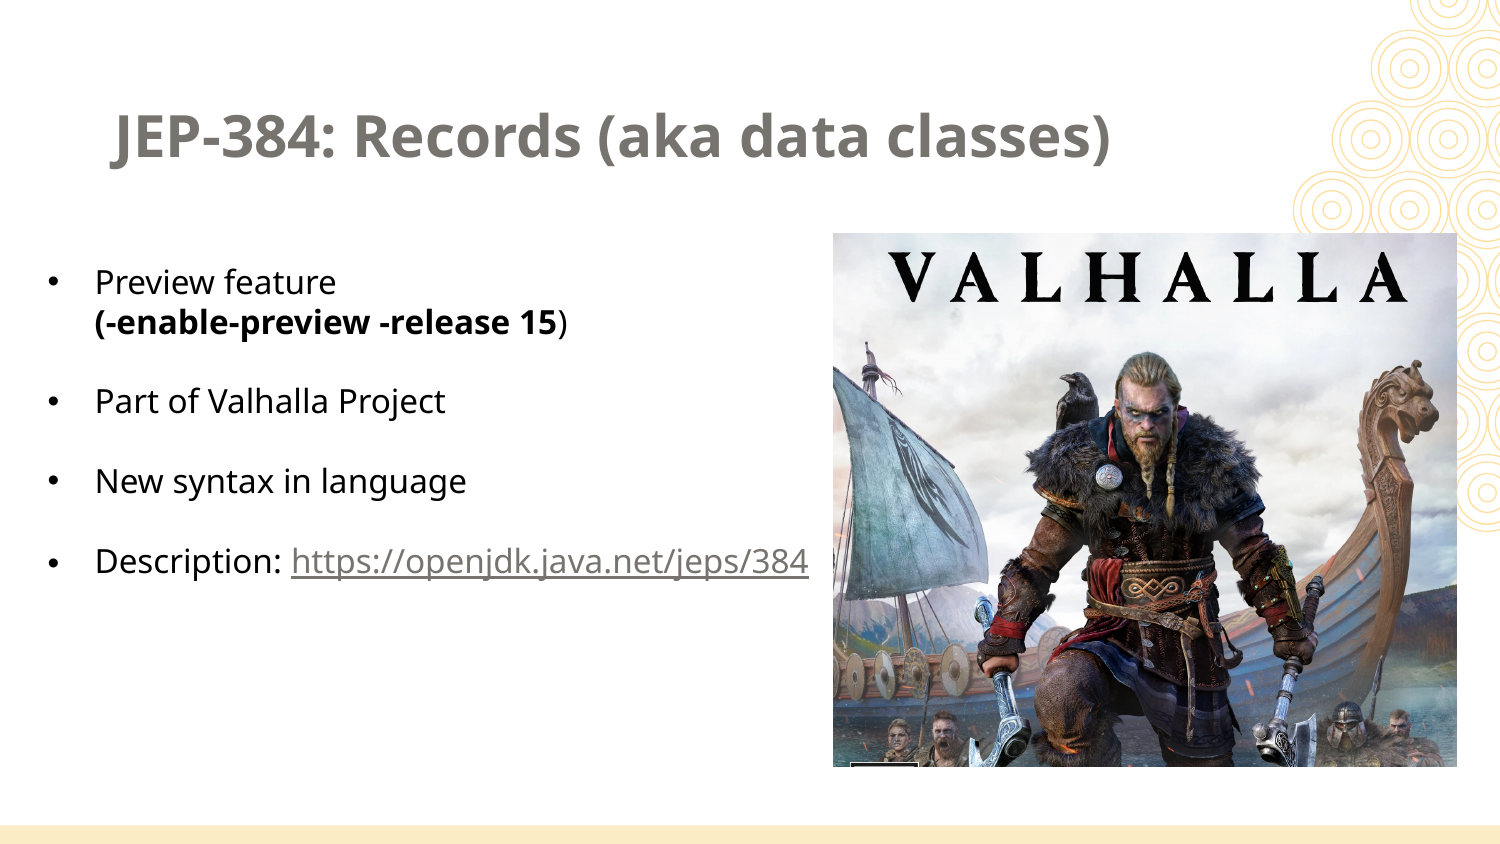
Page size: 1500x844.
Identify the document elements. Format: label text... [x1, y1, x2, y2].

text_box Preview feature (-enable-preview -release 15) Part of Valhalla Project New syntax in language Description: https://openjdk.java.net/jeps/384 [32, 253, 825, 673]
picture [833, 232, 1457, 767]
title JEP-384: Records (aka data classes) [99, 90, 1363, 178]
